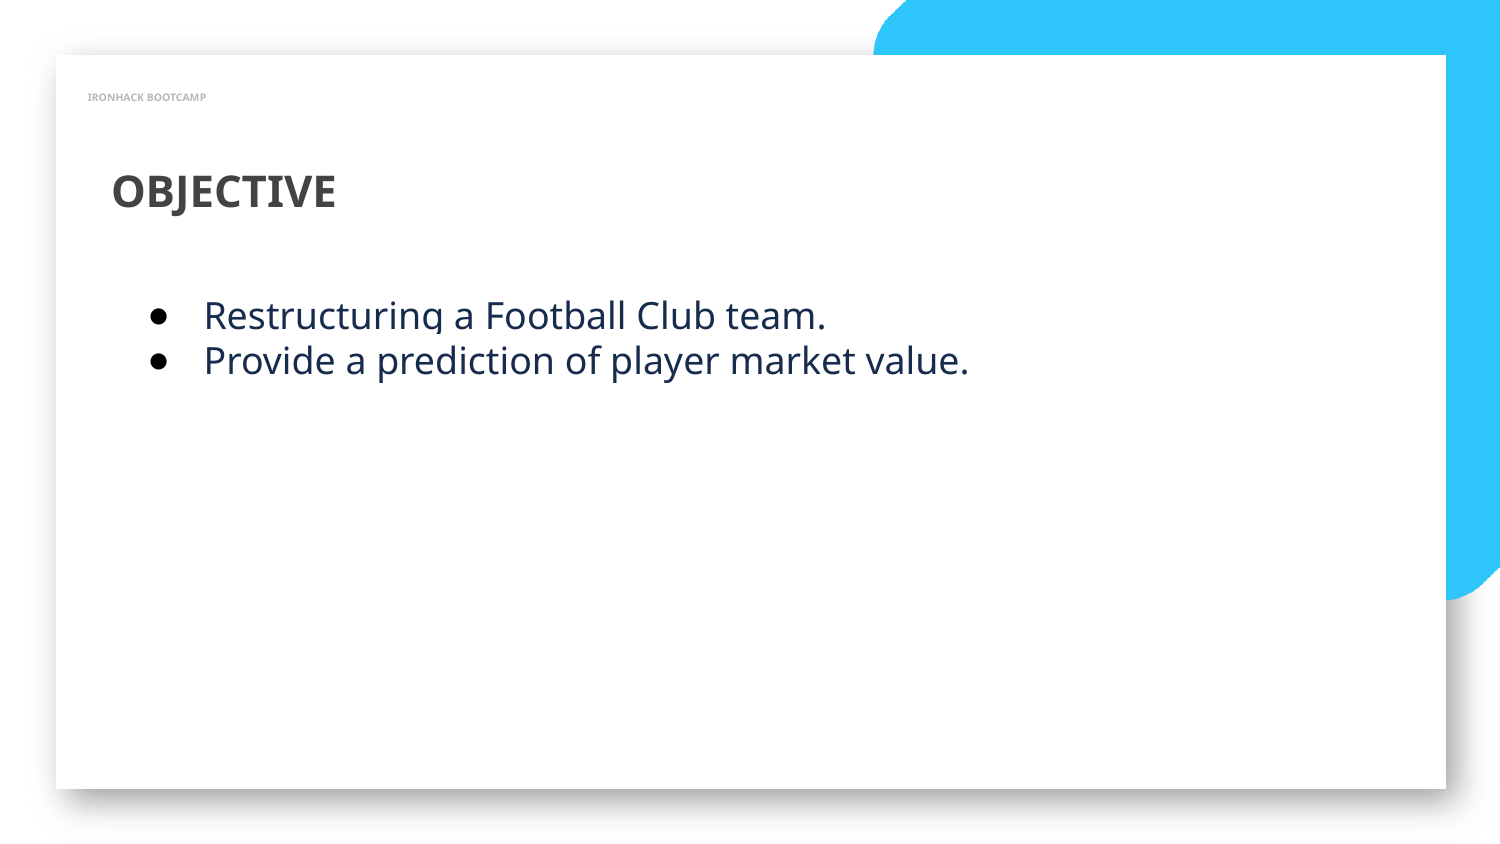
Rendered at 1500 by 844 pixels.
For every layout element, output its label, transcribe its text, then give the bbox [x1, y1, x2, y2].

picture [0, 0, 1500, 844]
text_box Restructuring a Football Club team. Provide a prediction of player market value. [113, 276, 1387, 691]
text_box OBJECTIVE [96, 149, 1417, 266]
text_box IRONHACK BOOTCAMP [72, 73, 412, 110]
